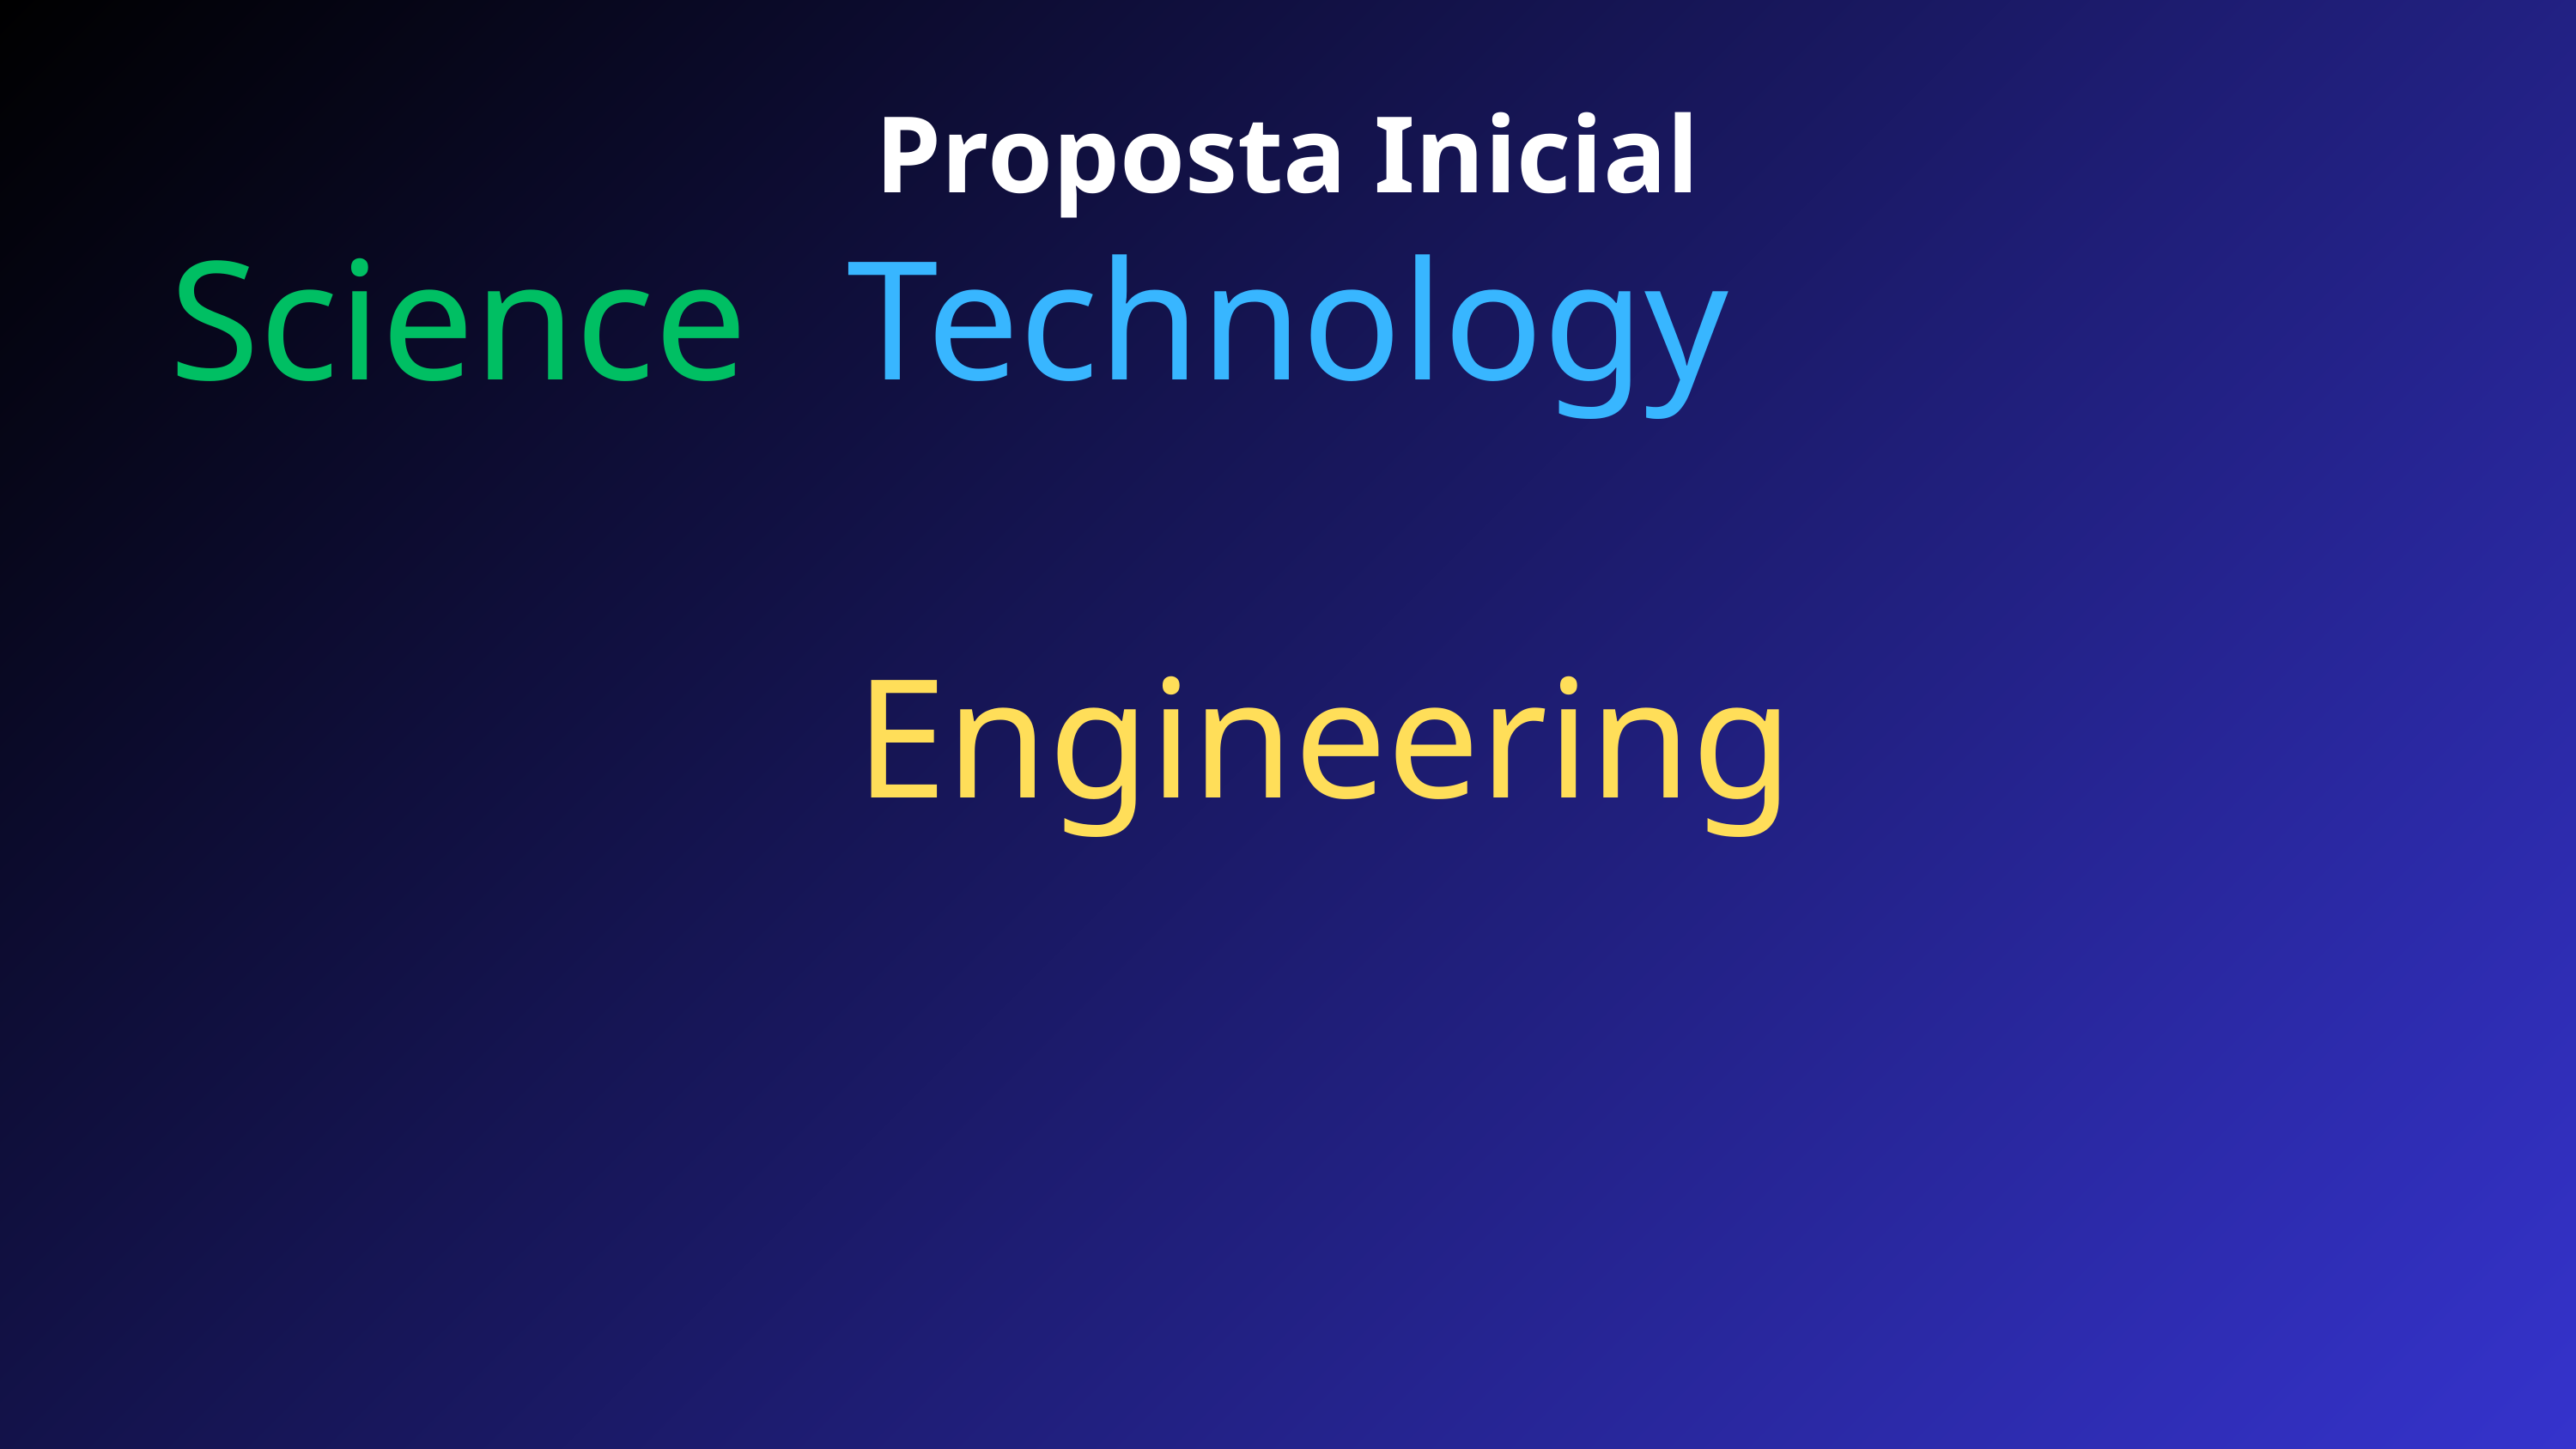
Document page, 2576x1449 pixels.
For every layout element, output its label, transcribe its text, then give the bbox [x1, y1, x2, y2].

text_box Technology [837, 182, 1739, 413]
text_box Science [144, 182, 774, 413]
text_box Engineering [846, 600, 1803, 831]
text_box Proposta Inicial [837, 65, 1739, 182]
